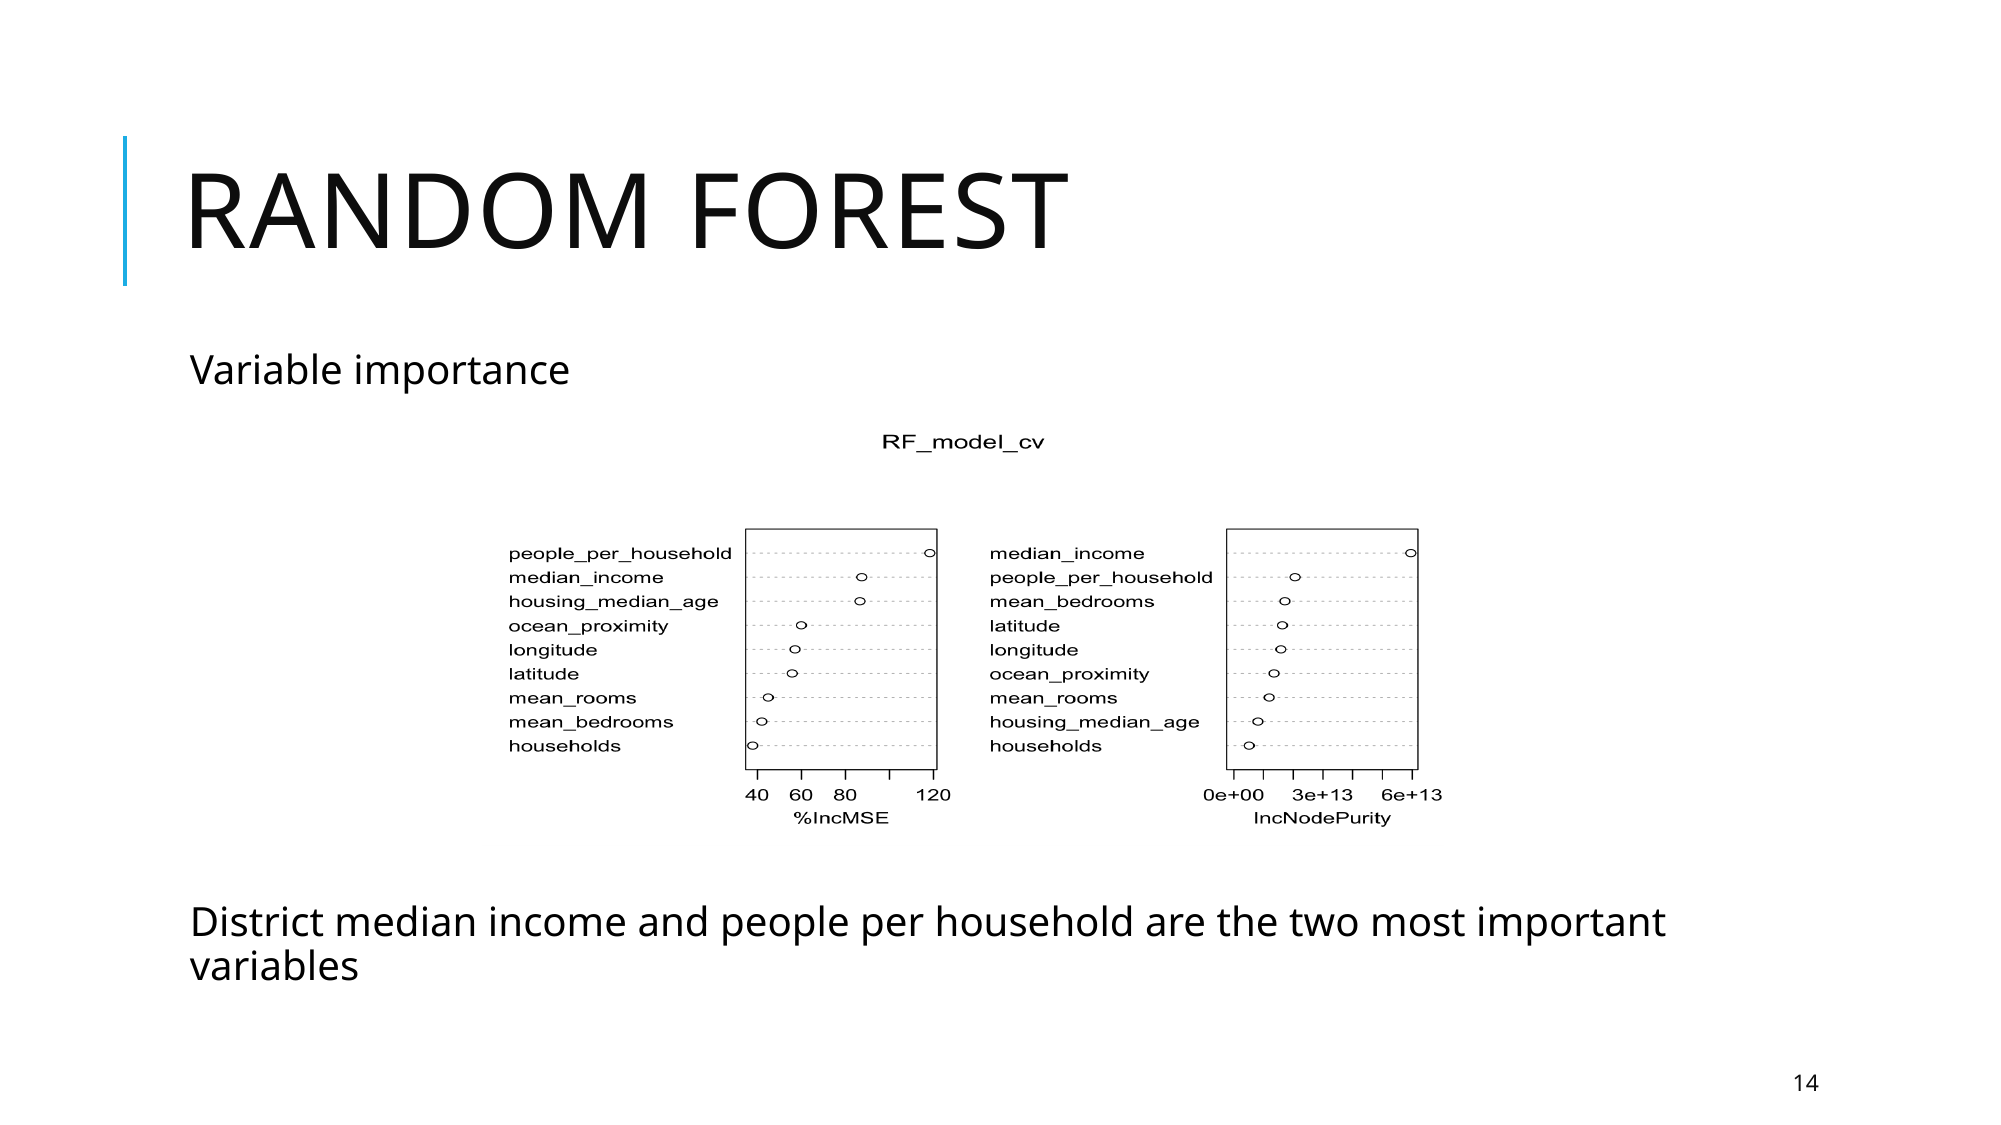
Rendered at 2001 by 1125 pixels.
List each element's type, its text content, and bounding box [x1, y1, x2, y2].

list Variable importance District median income and people per household are the two most important variables [168, 341, 1763, 1002]
picture [482, 414, 1444, 847]
slide_number 14 [1777, 1061, 1938, 1107]
title Random Forest [168, 96, 1763, 341]
